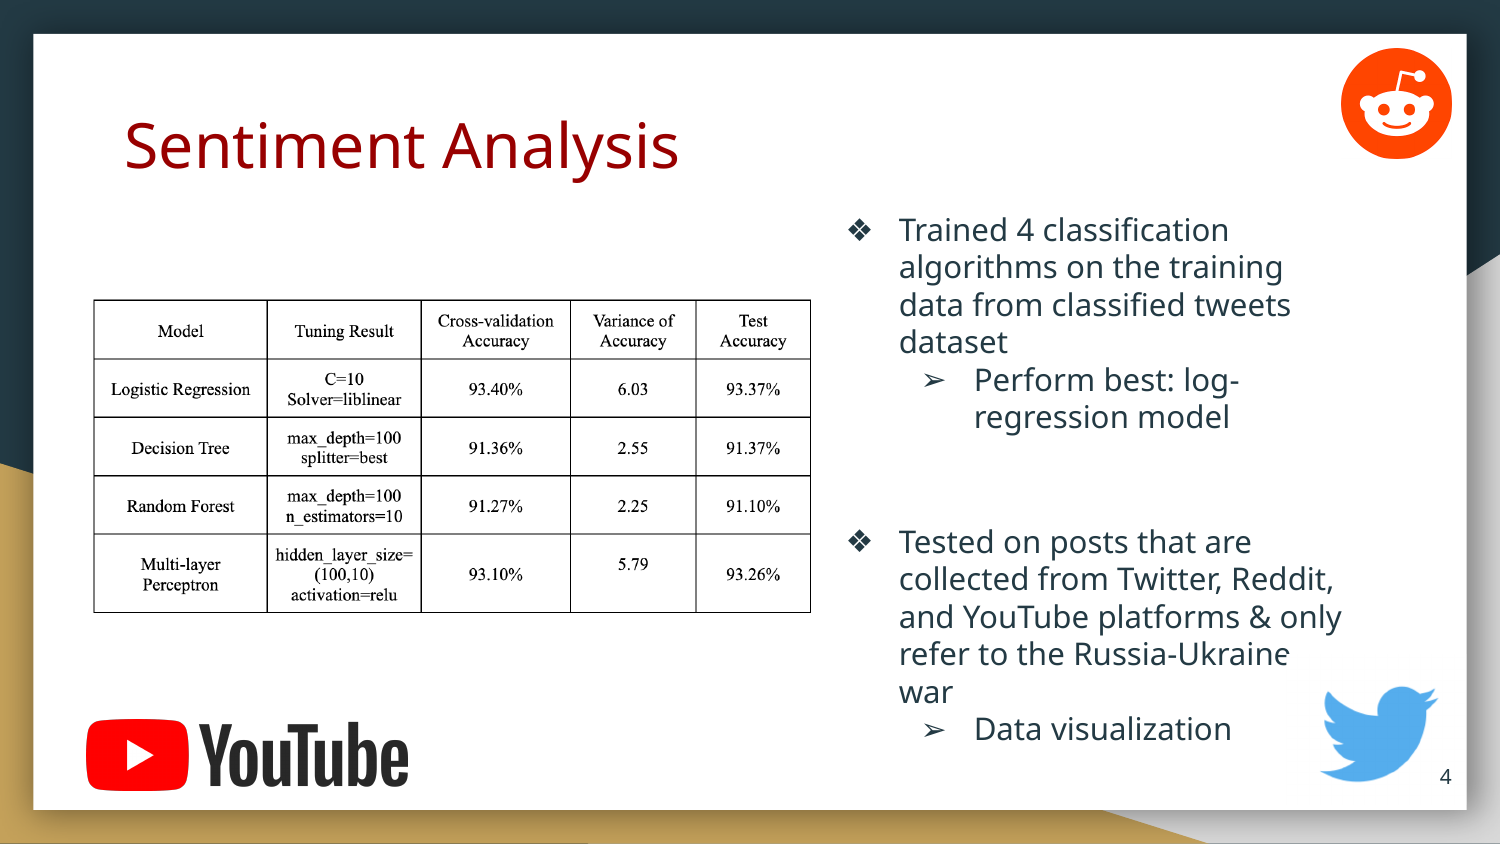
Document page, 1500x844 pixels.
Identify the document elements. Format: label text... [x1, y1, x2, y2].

picture [86, 294, 819, 620]
picture [1340, 47, 1452, 160]
list Trained 4 classification algorithms on the training data from classified tweets dataset Perform best: log-regression model Tested on posts that are collected from Twitter, Reddit, and YouTube platforms & only refer to the Russia-Ukraine war Data visualization [808, 195, 1368, 720]
title Sentiment Analysis [109, 91, 1341, 209]
picture [86, 718, 408, 791]
picture [1286, 654, 1467, 805]
